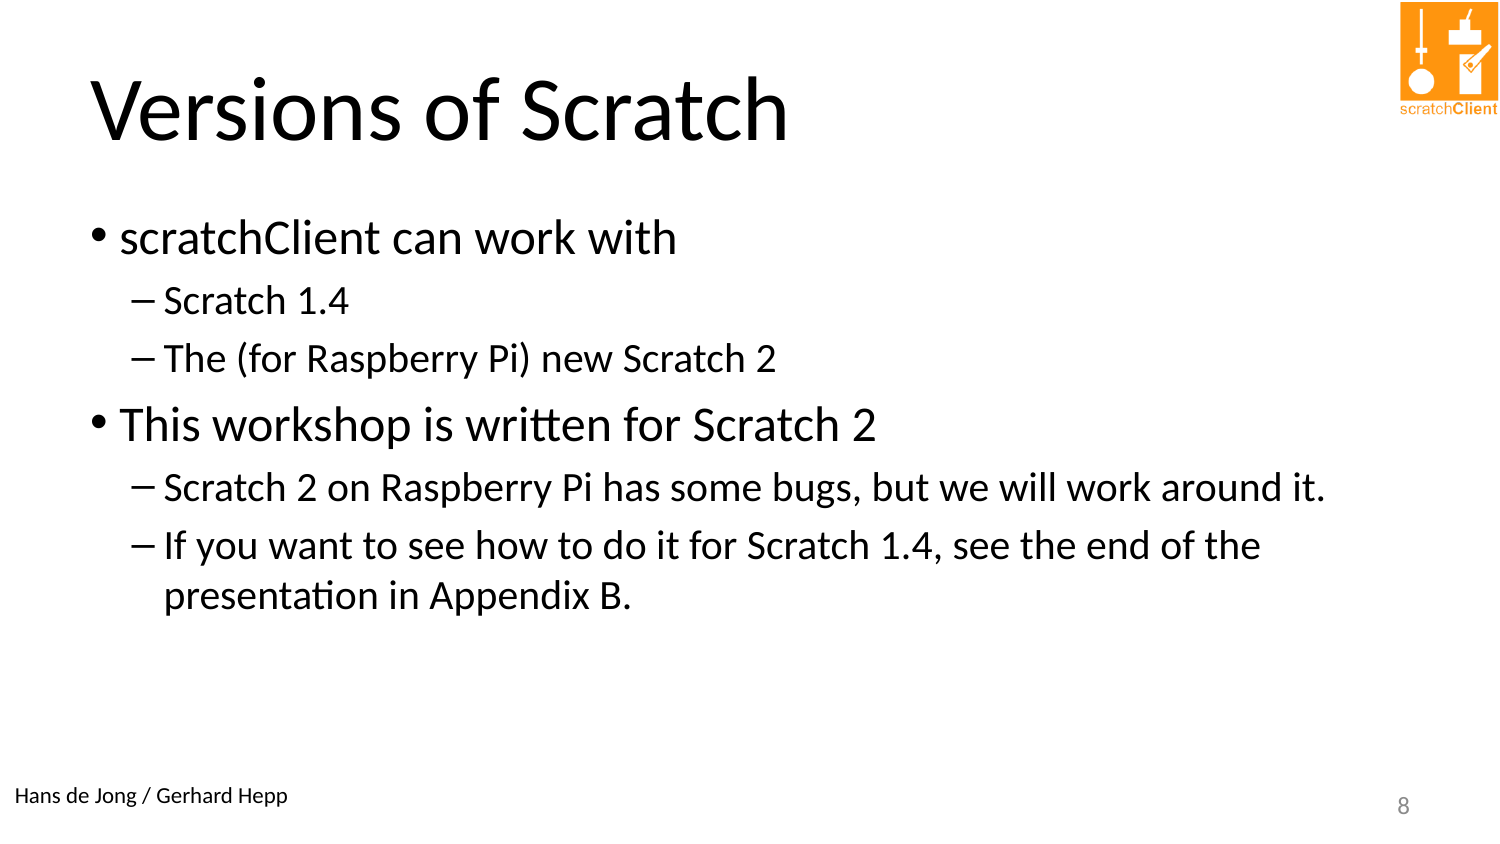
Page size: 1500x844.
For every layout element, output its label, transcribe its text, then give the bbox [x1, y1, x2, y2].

title Versions of Scratch [75, 33, 1425, 175]
picture [1398, 2, 1499, 118]
slide_number 8 [1340, 782, 1425, 827]
list scratchClient can work with Scratch 1.4 The (for Raspberry Pi) new Scratch 2 This workshop is written for Scratch 2 Scratch 2 on Raspberry Pi has some bugs, but we will work around it. If you want to see how to do it for Scratch 1.4, see the end of the presentation in Appendix B. [75, 196, 1425, 754]
